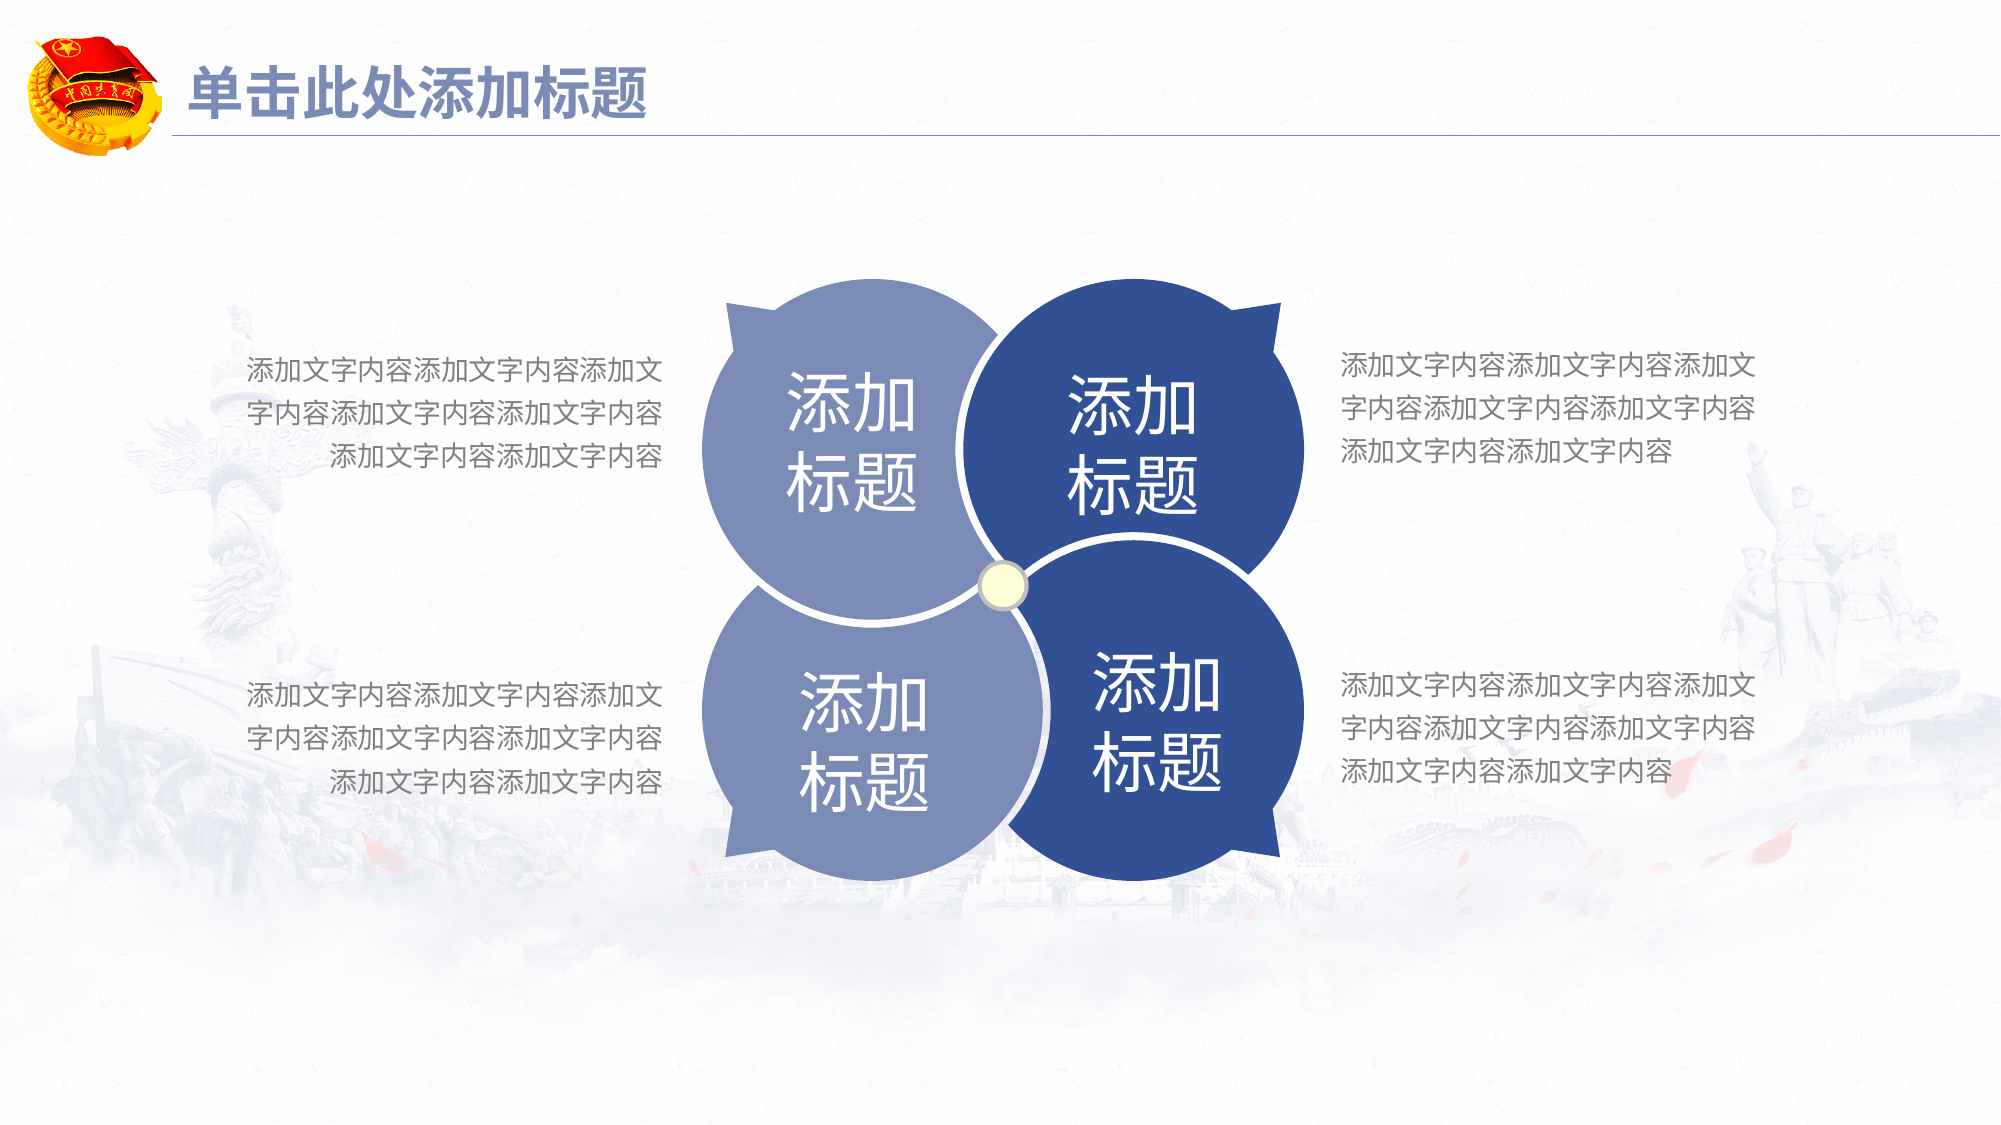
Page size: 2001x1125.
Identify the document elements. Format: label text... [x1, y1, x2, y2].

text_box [702, 279, 1305, 881]
text_box 添加文字内容添加文字内容添加文字内容添加文字内容添加文字内容添加文字内容添加文字内容 [228, 342, 663, 473]
picture [17, 28, 172, 164]
text_box 添加文字内容添加文字内容添加文字内容添加文字内容添加文字内容添加文字内容添加文字内容 [1339, 337, 1775, 468]
title 单击此处添加标题 [171, 57, 1897, 136]
text_box 添加文字内容添加文字内容添加文字内容添加文字内容添加文字内容添加文字内容添加文字内容 [1339, 657, 1775, 788]
text_box 添加文字内容添加文字内容添加文字内容添加文字内容添加文字内容添加文字内容添加文字内容 [228, 667, 663, 798]
